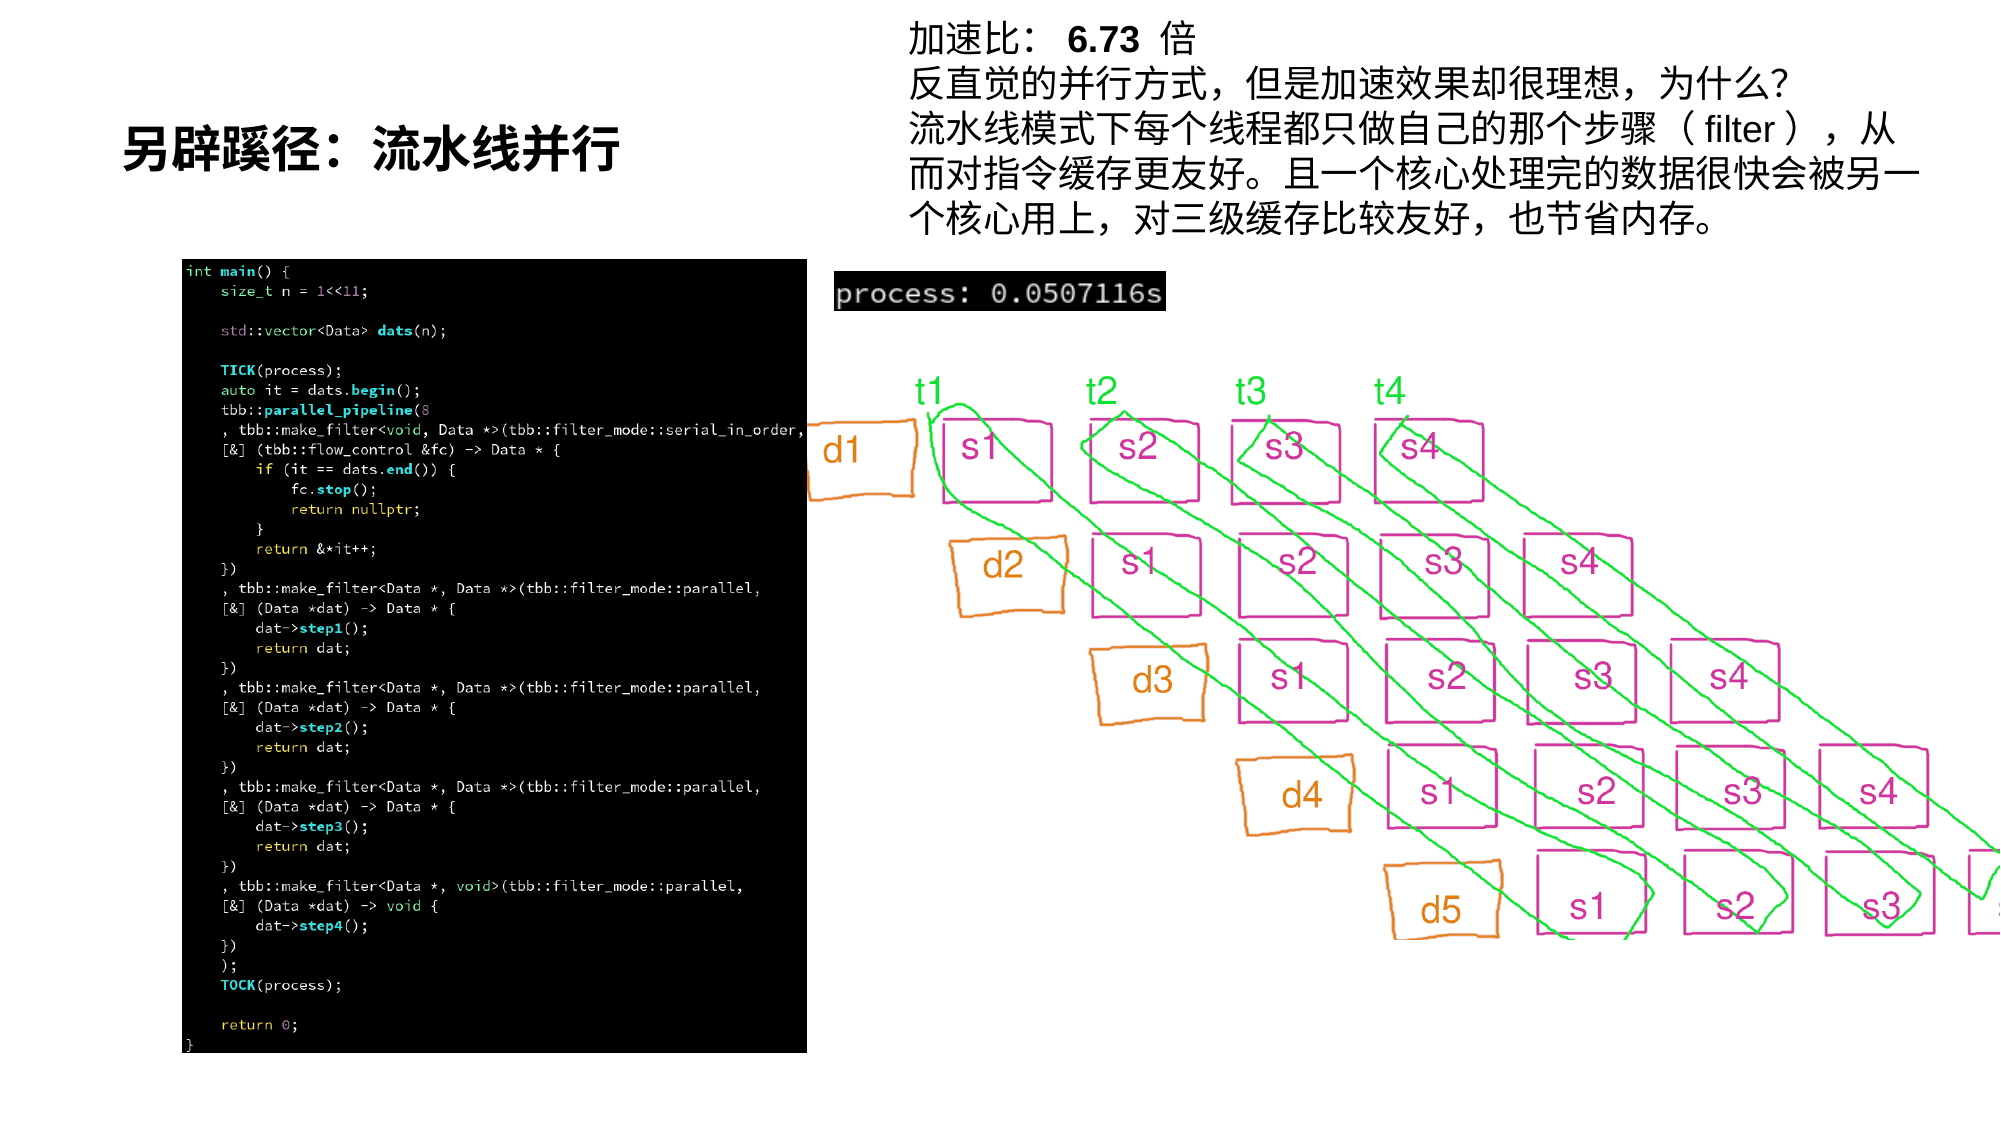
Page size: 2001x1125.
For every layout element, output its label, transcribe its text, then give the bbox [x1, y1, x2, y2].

text_box 加速比：6.73 倍 反直觉的并行方式，但是加速效果却很理想，为什么？ 流水线模式下每个线程都只做自己的那个步骤（filter），从而对指令缓存更友好。且一个核心处理完的数据很快会被另一个核心用上，对三级缓存比较友好，也节省内存。 [893, 7, 1942, 248]
picture [834, 271, 1166, 311]
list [181, 259, 807, 1053]
title 另辟蹊径：流水线并行 [106, 42, 1832, 260]
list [807, 373, 2000, 940]
